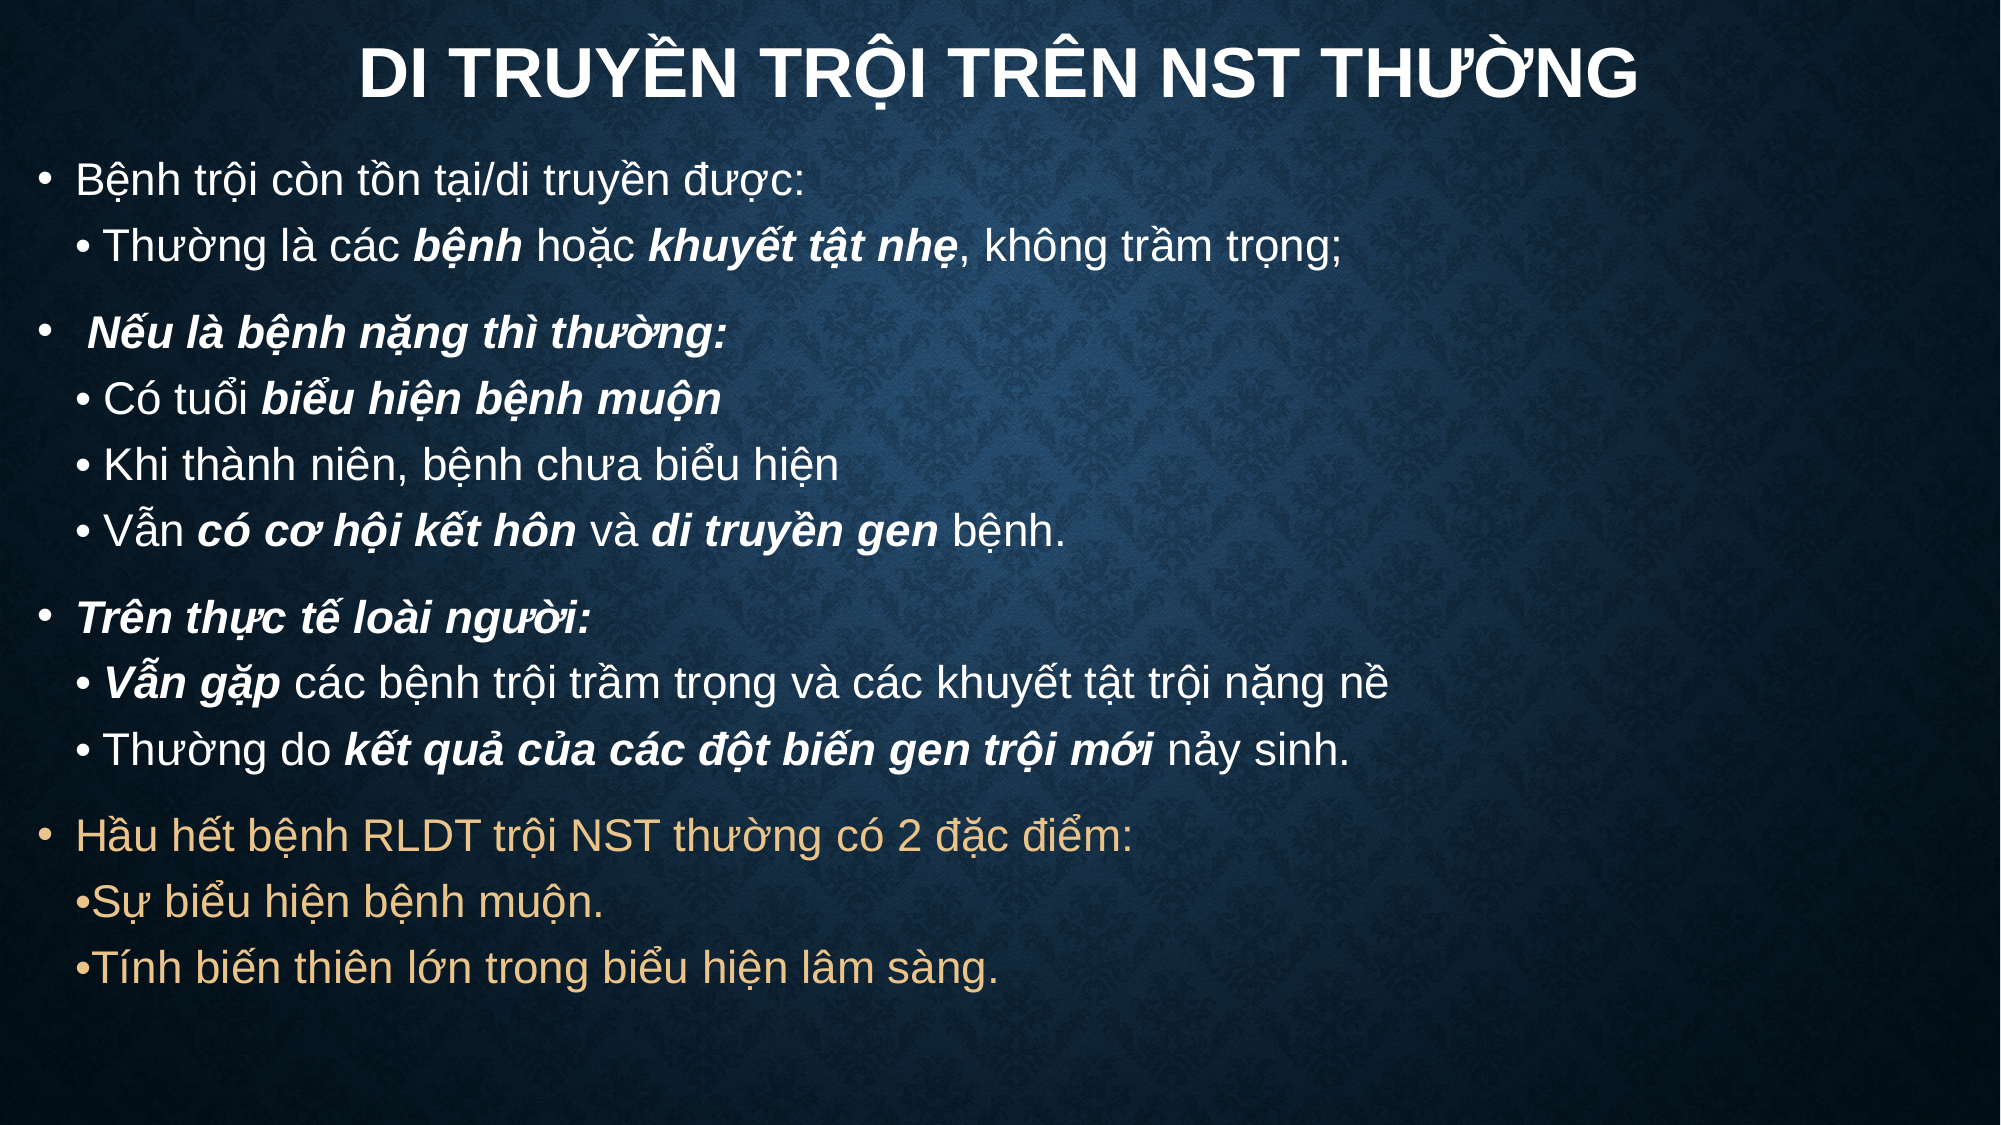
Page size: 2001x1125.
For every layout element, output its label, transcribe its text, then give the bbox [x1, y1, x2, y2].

list Bệnh trội còn tồn tại/di truyền được: • Thường là các bệnh hoặc khuyết tật nhẹ, không trầm trọng; Nếu là bệnh nặng thì thường: • Có tuổi biểu hiện bệnh muộn • Khi thành niên, bệnh chưa biểu hiện • Vẫn có cơ hội kết hôn và di truyền gen bệnh. Trên thực tế loài người: • Vẫn gặp các bệnh trội trầm trọng và các khuyết tật trội nặng nề • Thường do kết quả của các đột biến gen trội mới nảy sinh. Hầu hết bệnh RLDT trội NST thường có 2 đặc điểm: •Sự biểu hiện bệnh muộn. •Tính biến thiên lớn trong biểu hiện lâm sàng. [22, 131, 1923, 994]
title Di truyền trội trên NST thường [150, 0, 1850, 150]
